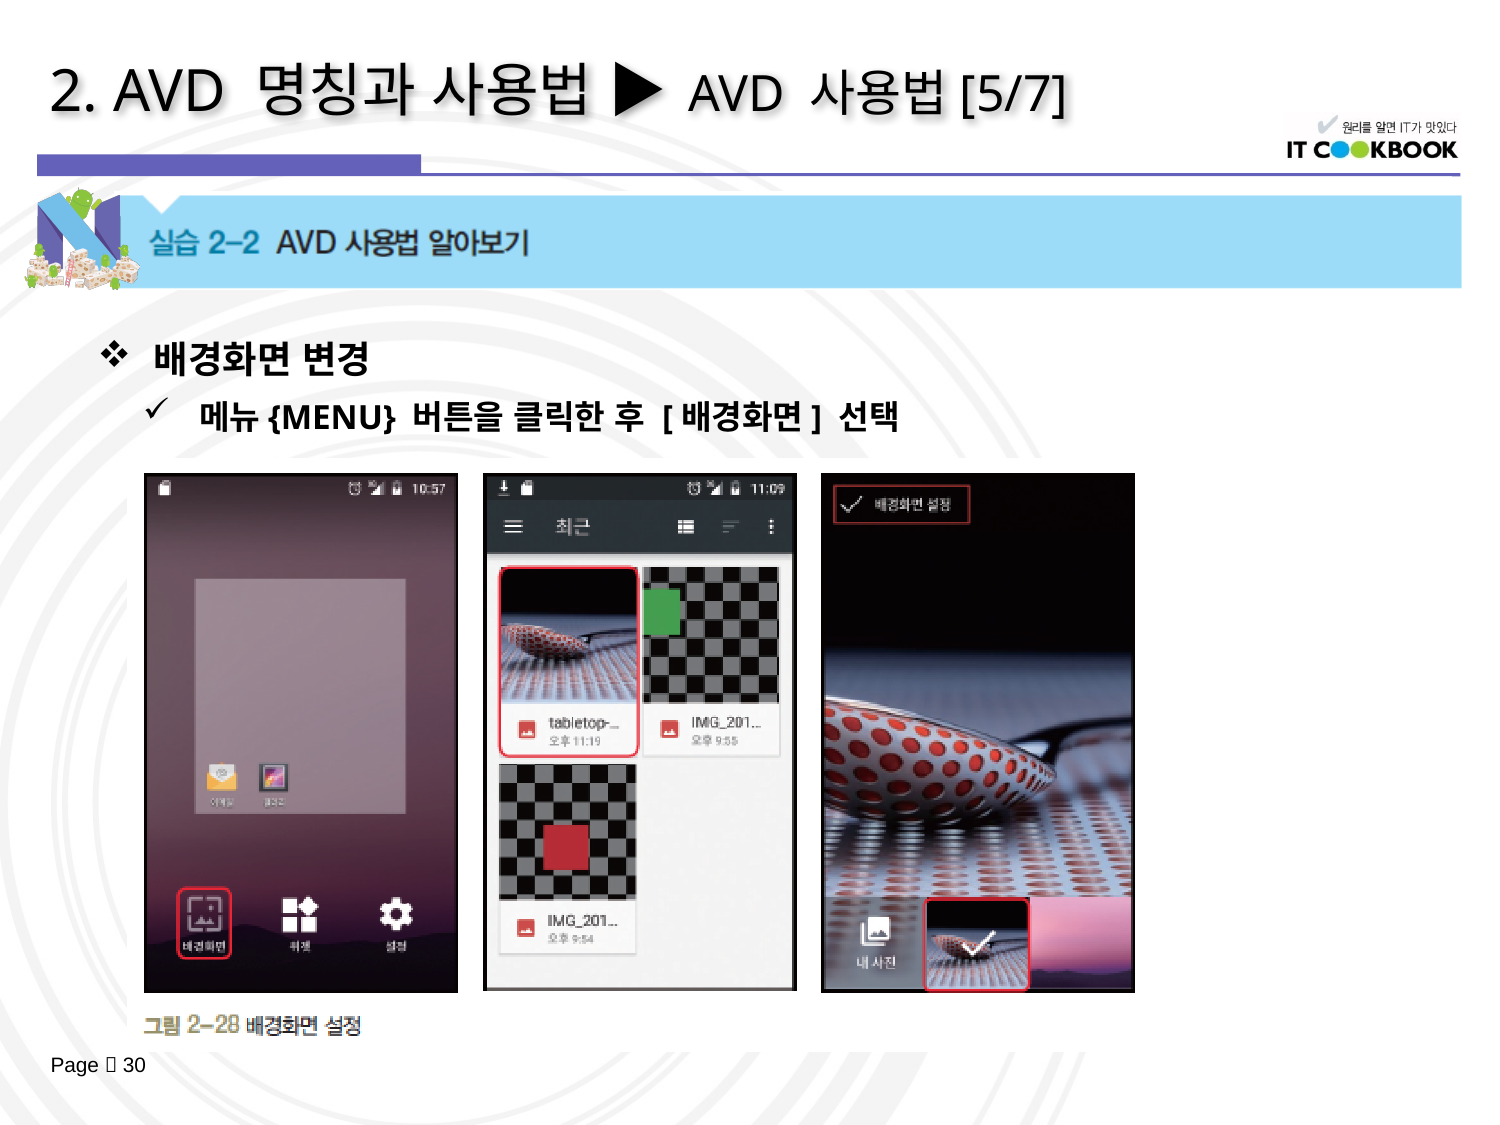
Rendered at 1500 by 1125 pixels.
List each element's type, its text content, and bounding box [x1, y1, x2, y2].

picture [0, 35, 1500, 1125]
list 배경화면 변경 메뉴{MENU} 버튼을 클릭한 후 [배경화면] 선택 [54, 335, 1500, 1051]
title 2. AVD 명칭과 사용법 ▶ AVD 사용법[5/7] [48, 53, 1448, 161]
